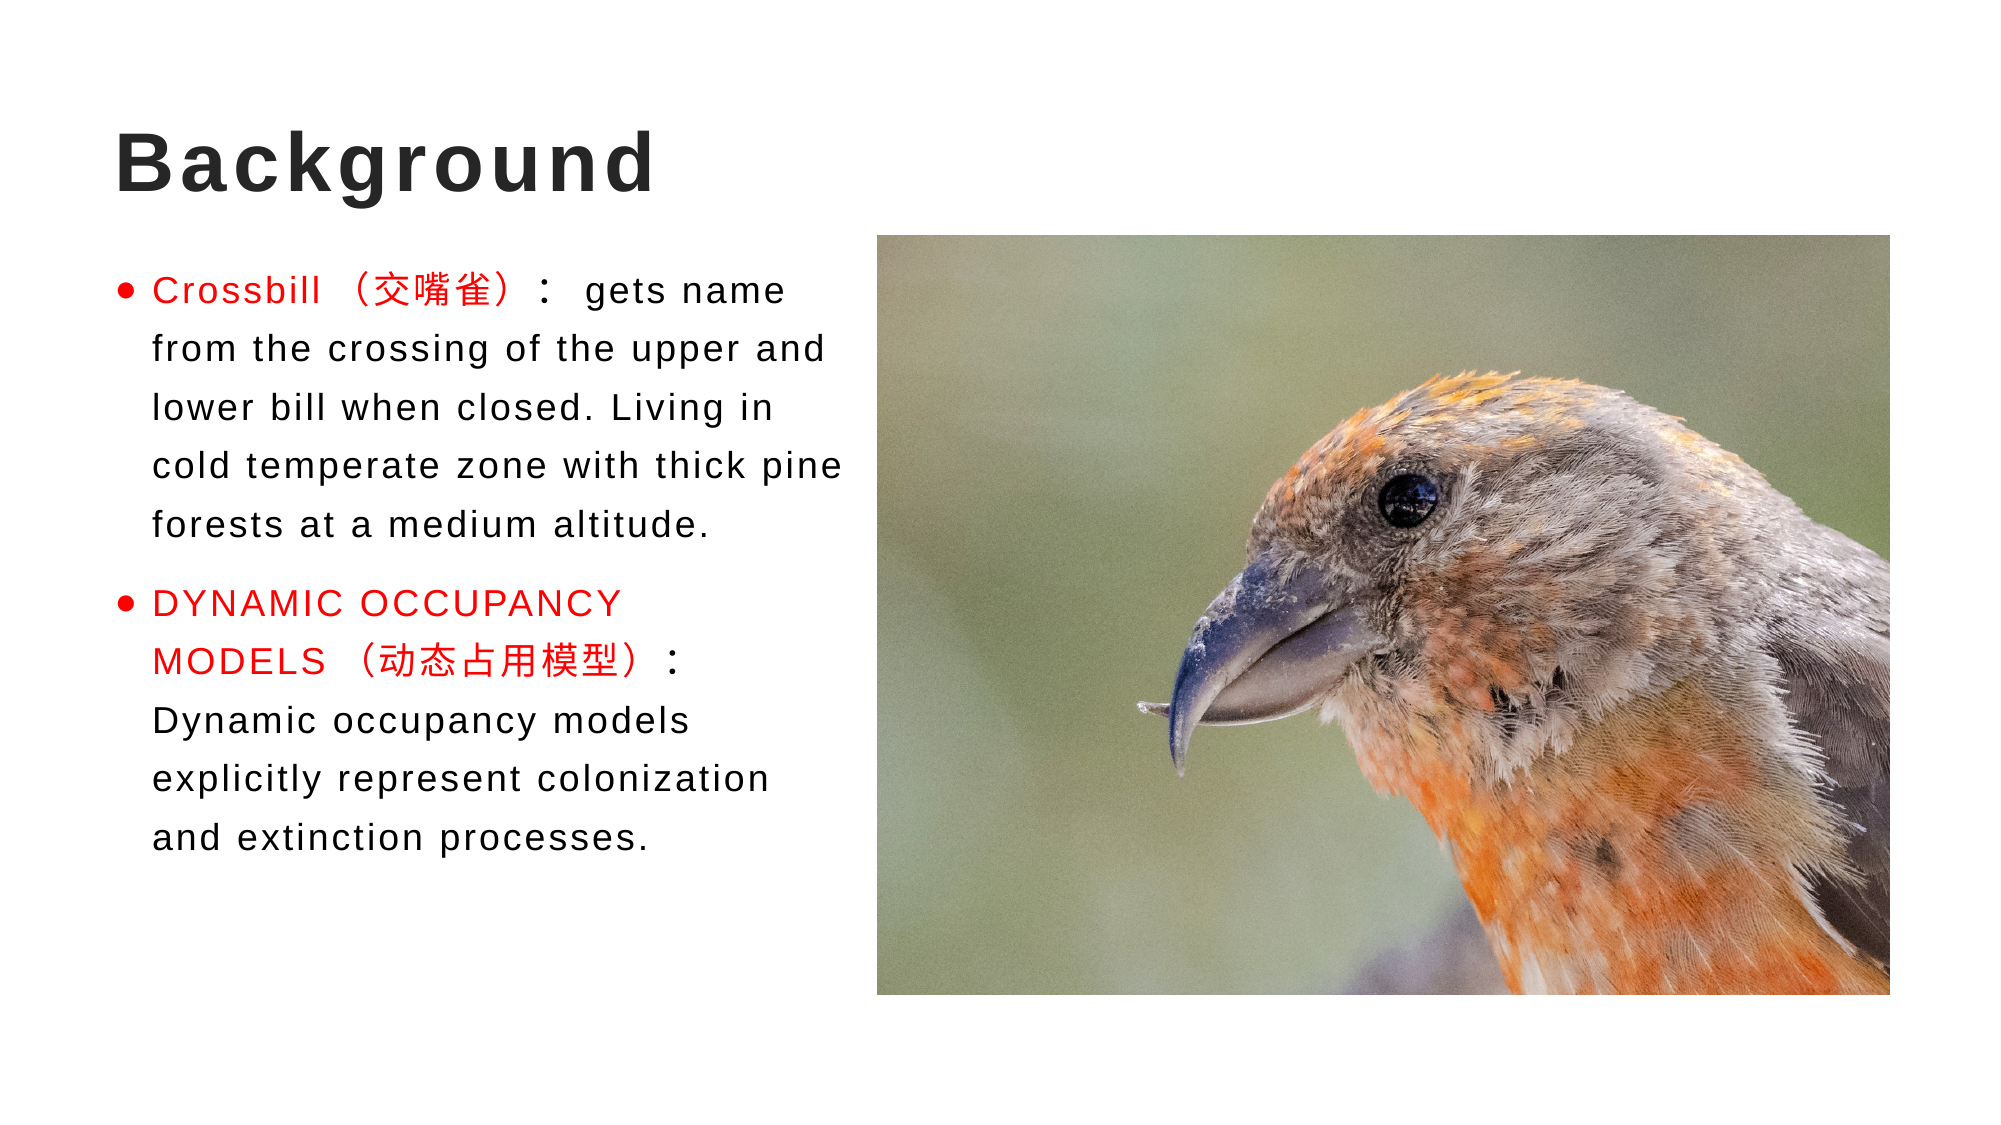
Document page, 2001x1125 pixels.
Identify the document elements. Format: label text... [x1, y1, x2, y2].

title Background [99, 99, 1900, 216]
list Crossbill（交嘴雀）：gets name from the crossing of the upper and lower bill when closed. Living in cold temperate zone with thick pine forests at a medium altitude. DYNAMIC OCCUPANCY MODELS（动态占用模型）：Dynamic occupancy models explicitly represent colonization and extinction processes. [99, 244, 862, 1026]
picture [877, 235, 1890, 995]
